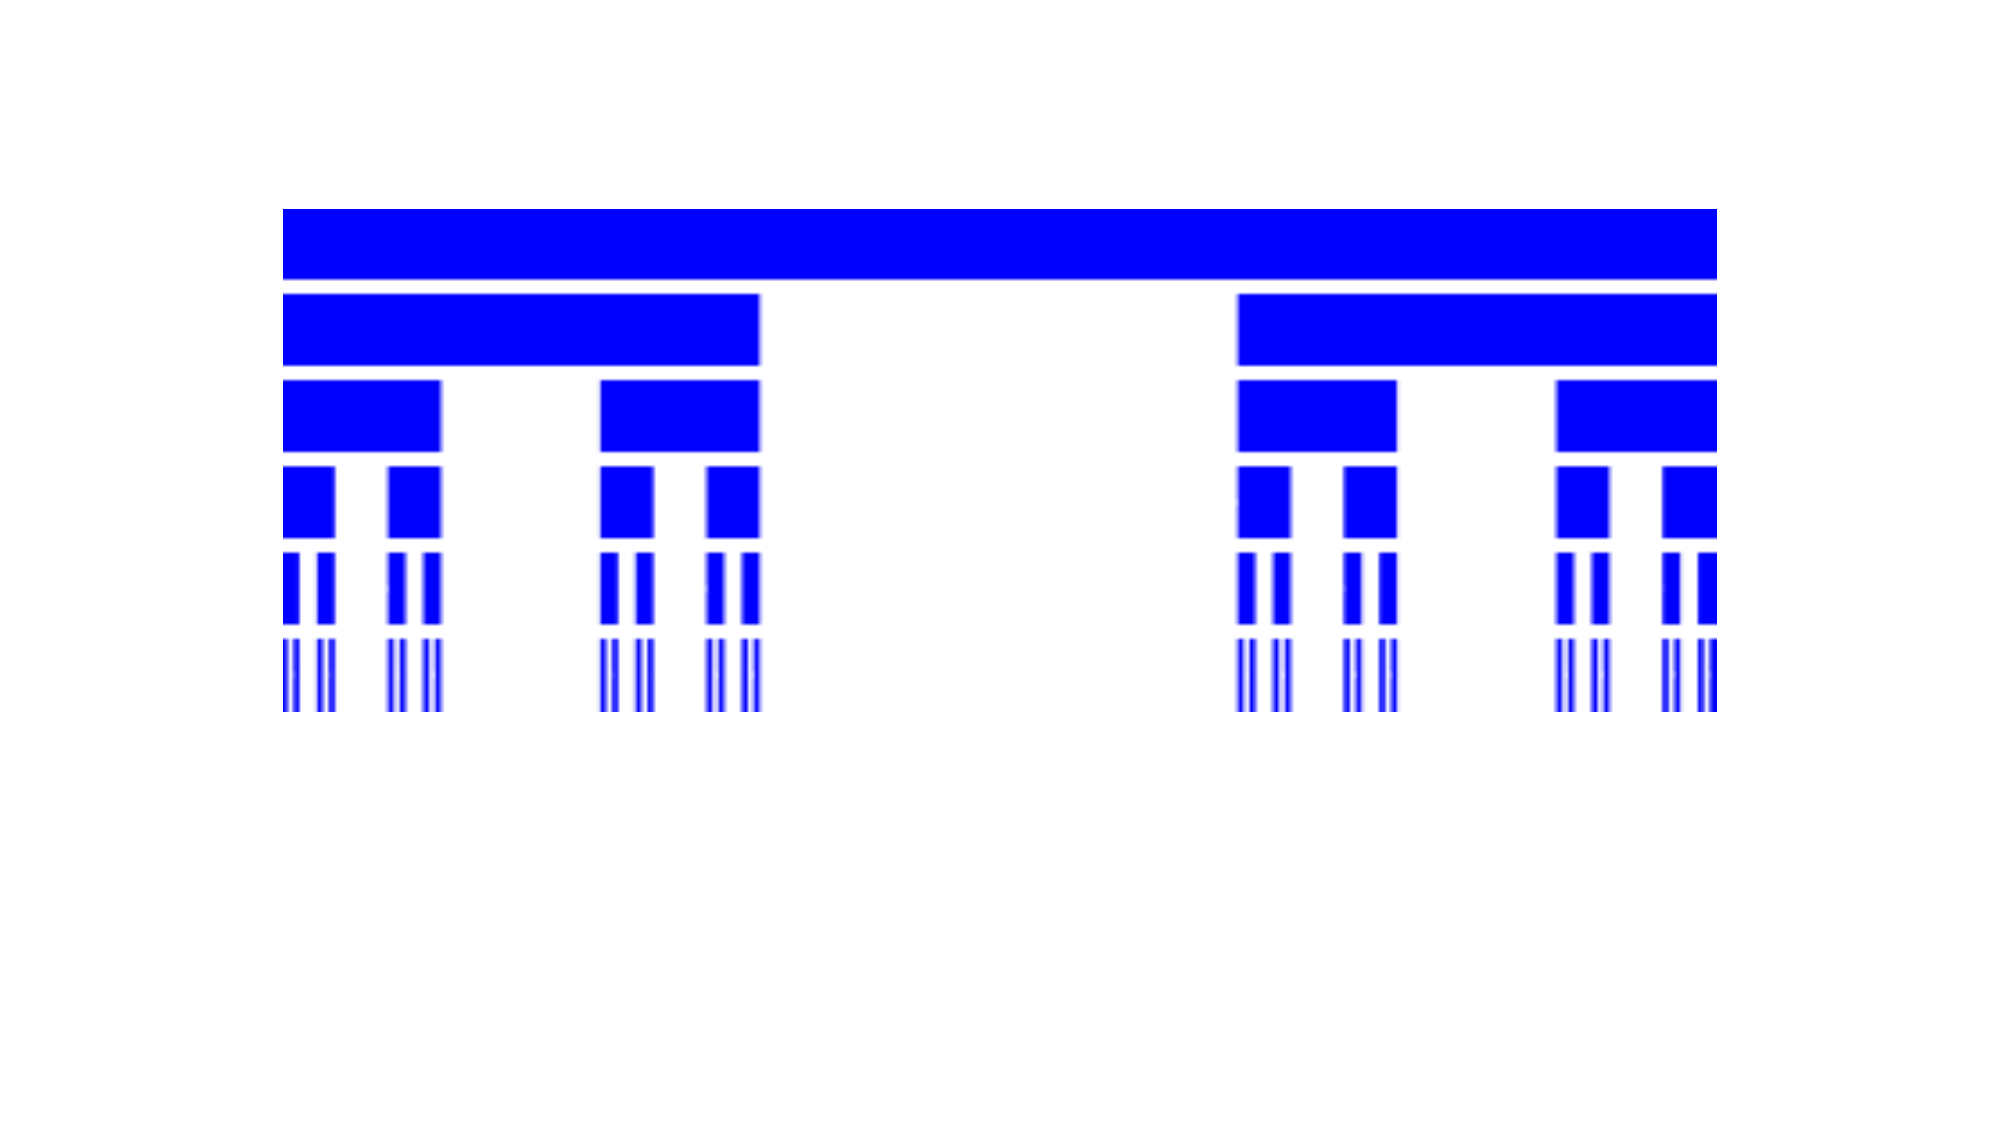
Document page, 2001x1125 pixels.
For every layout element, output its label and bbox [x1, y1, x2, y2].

picture [283, 209, 1717, 712]
